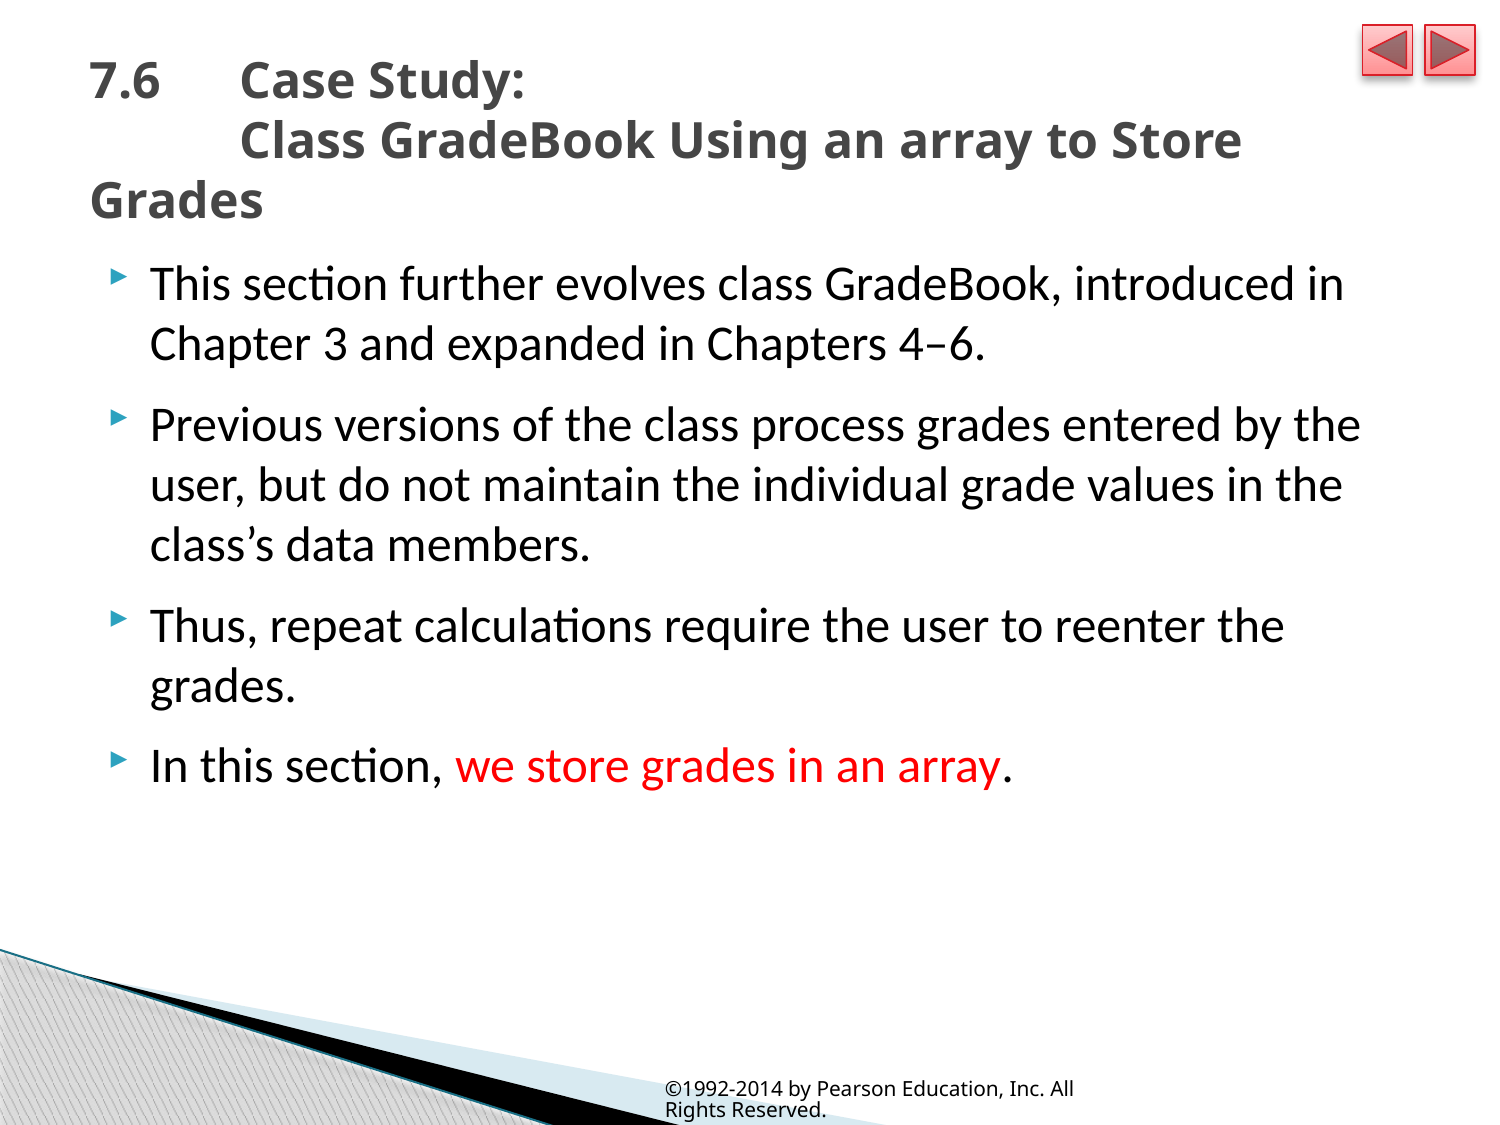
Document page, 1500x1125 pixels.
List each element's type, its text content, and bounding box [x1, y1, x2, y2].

footer ©1992-2014 by Pearson Education, Inc. All Rights Reserved. [650, 1051, 1105, 1112]
list This section further evolves class GradeBook, introduced in Chapter 3 and expanded in Chapters 4–6. Previous versions of the class process grades entered by the user, but do not maintain the individual grade values in the class’s data members. Thus, repeat calculations require the user to reenter the grades. In this section, we store grades in an array. [75, 242, 1425, 986]
title 7.6 Case Study: Class GradeBook Using an array to Store Grades [75, 45, 1425, 233]
